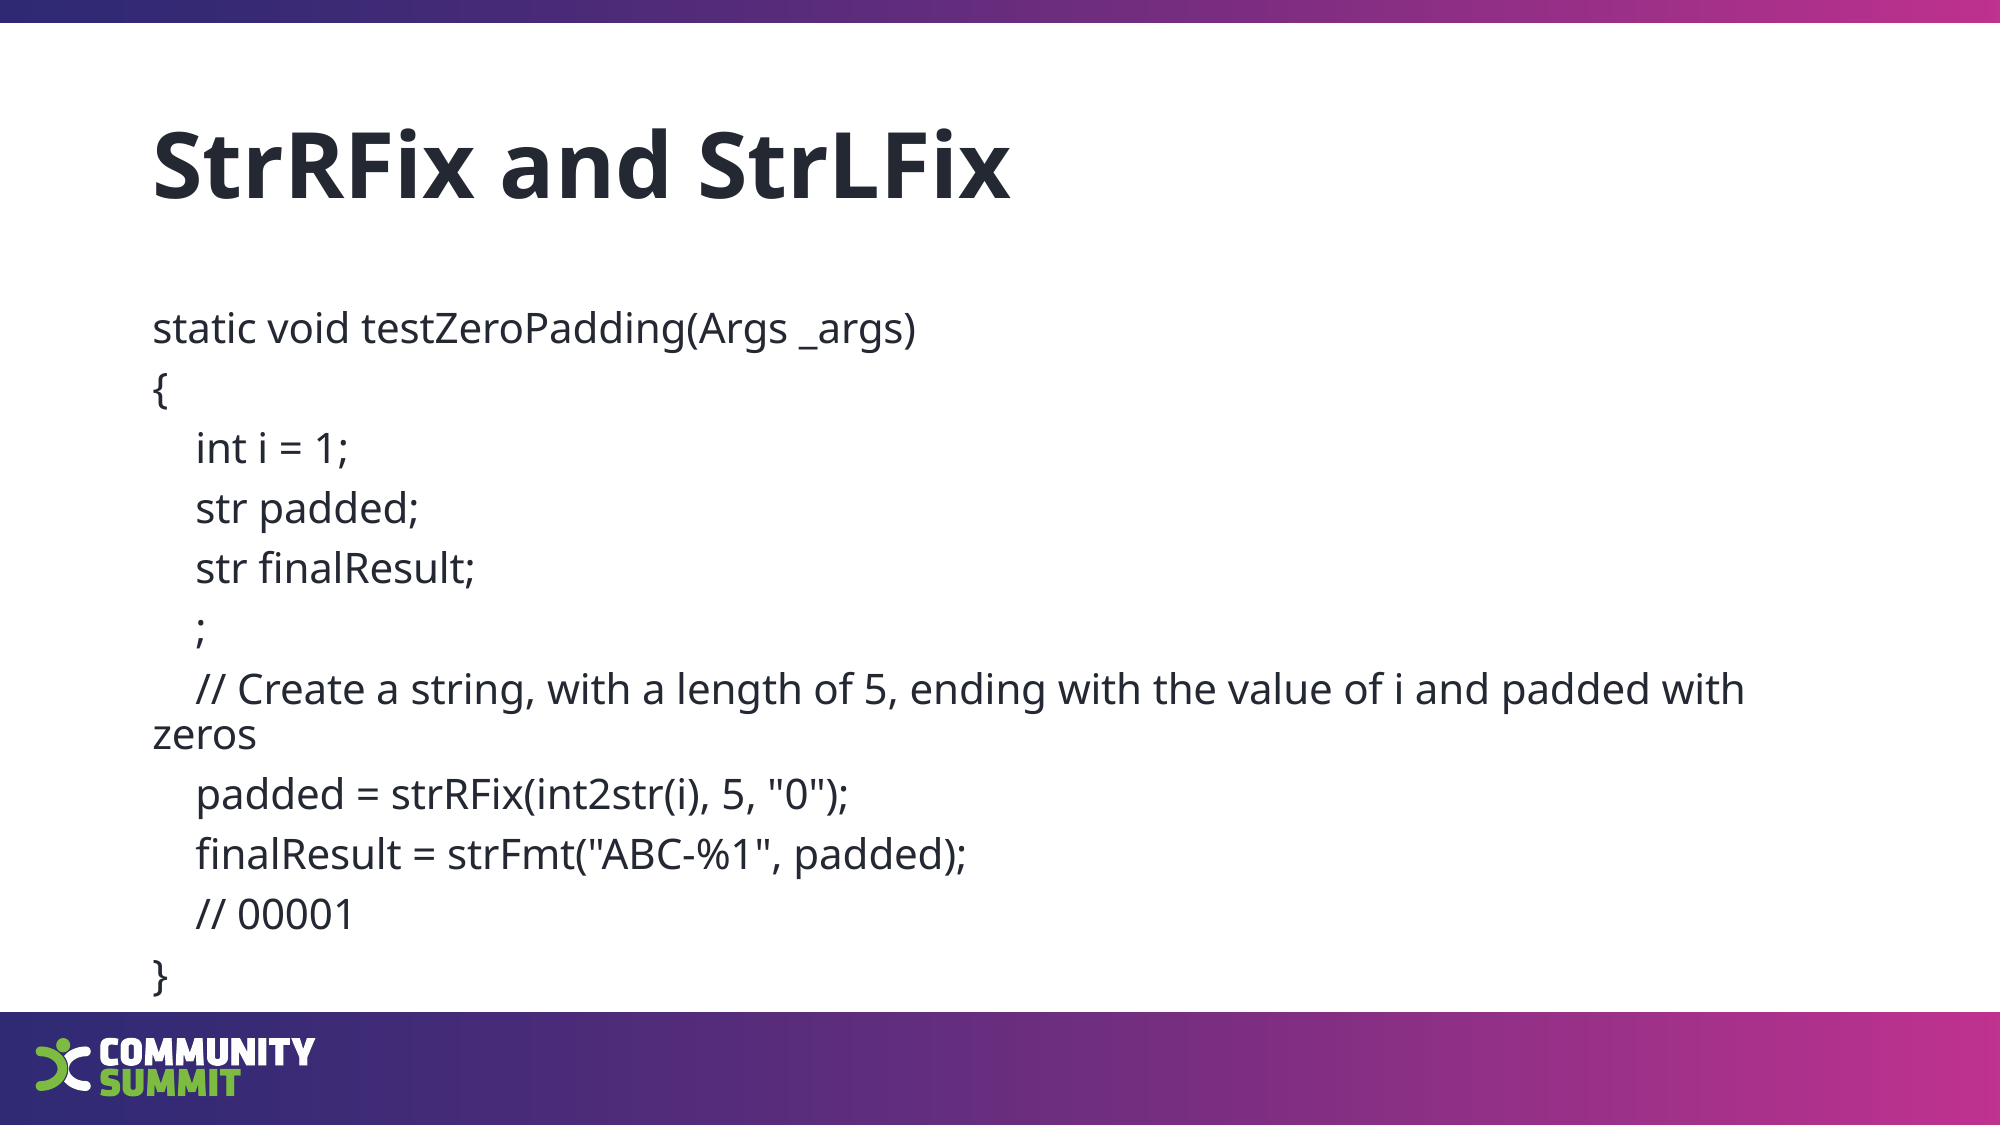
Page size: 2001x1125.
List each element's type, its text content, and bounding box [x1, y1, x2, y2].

picture [0, 1012, 2000, 1125]
picture [0, 0, 2000, 23]
list static void testZeroPadding(Args _args) { int i = 1; str padded; str finalResult; ; // Create a string, with a length of 5, ending with the value of i and padded with zeros padded = strRFix(int2str(i), 5, "0"); finalResult = strFmt("ABC-%1", padded); // 00001 } [137, 299, 1863, 1014]
title StrRFix and StrLFix [137, 59, 1863, 278]
